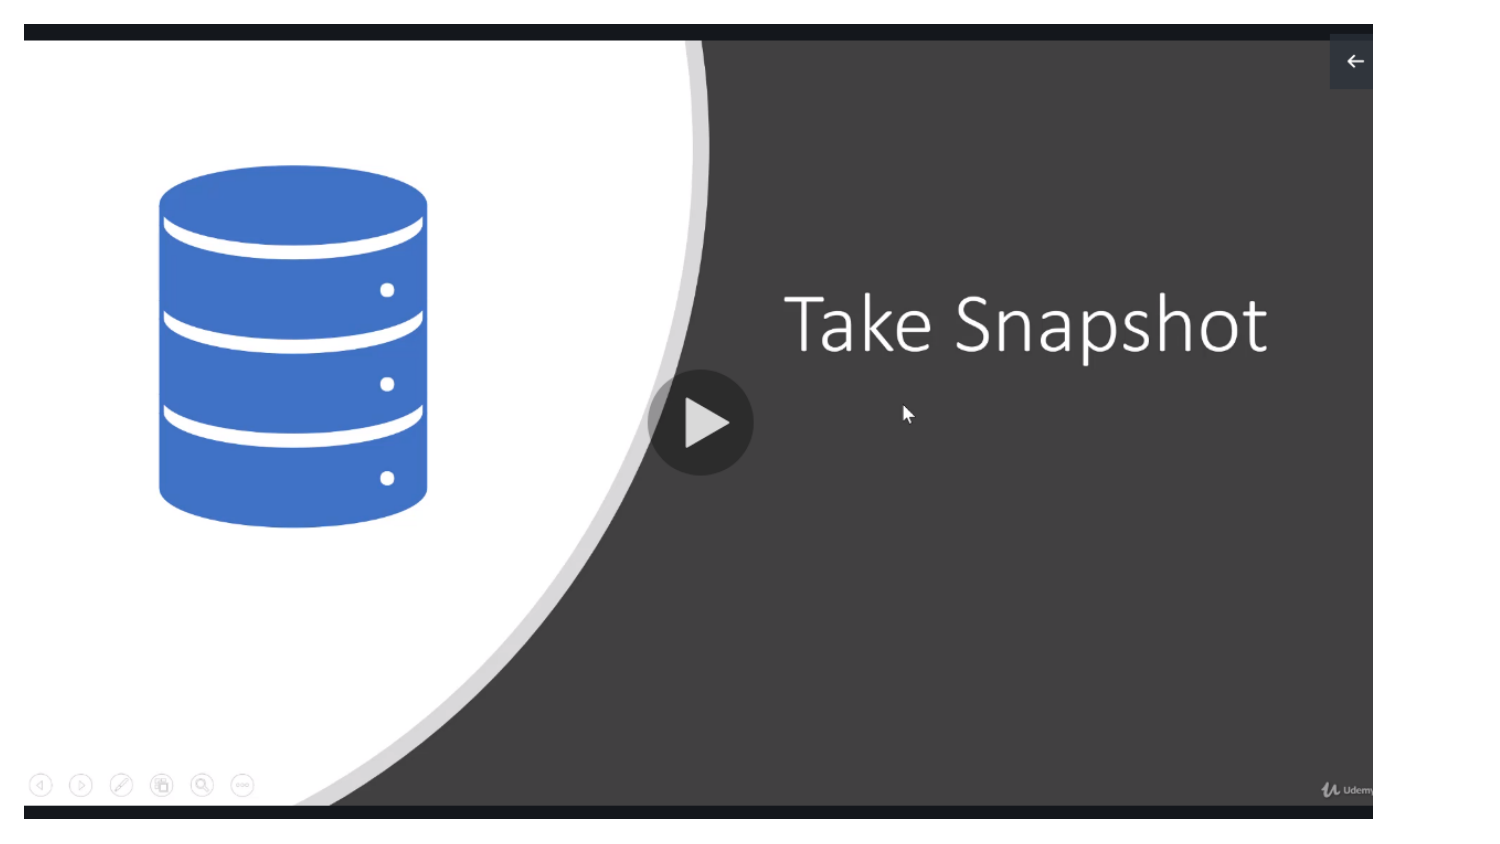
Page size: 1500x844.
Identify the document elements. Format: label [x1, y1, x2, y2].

picture [24, 24, 1373, 819]
